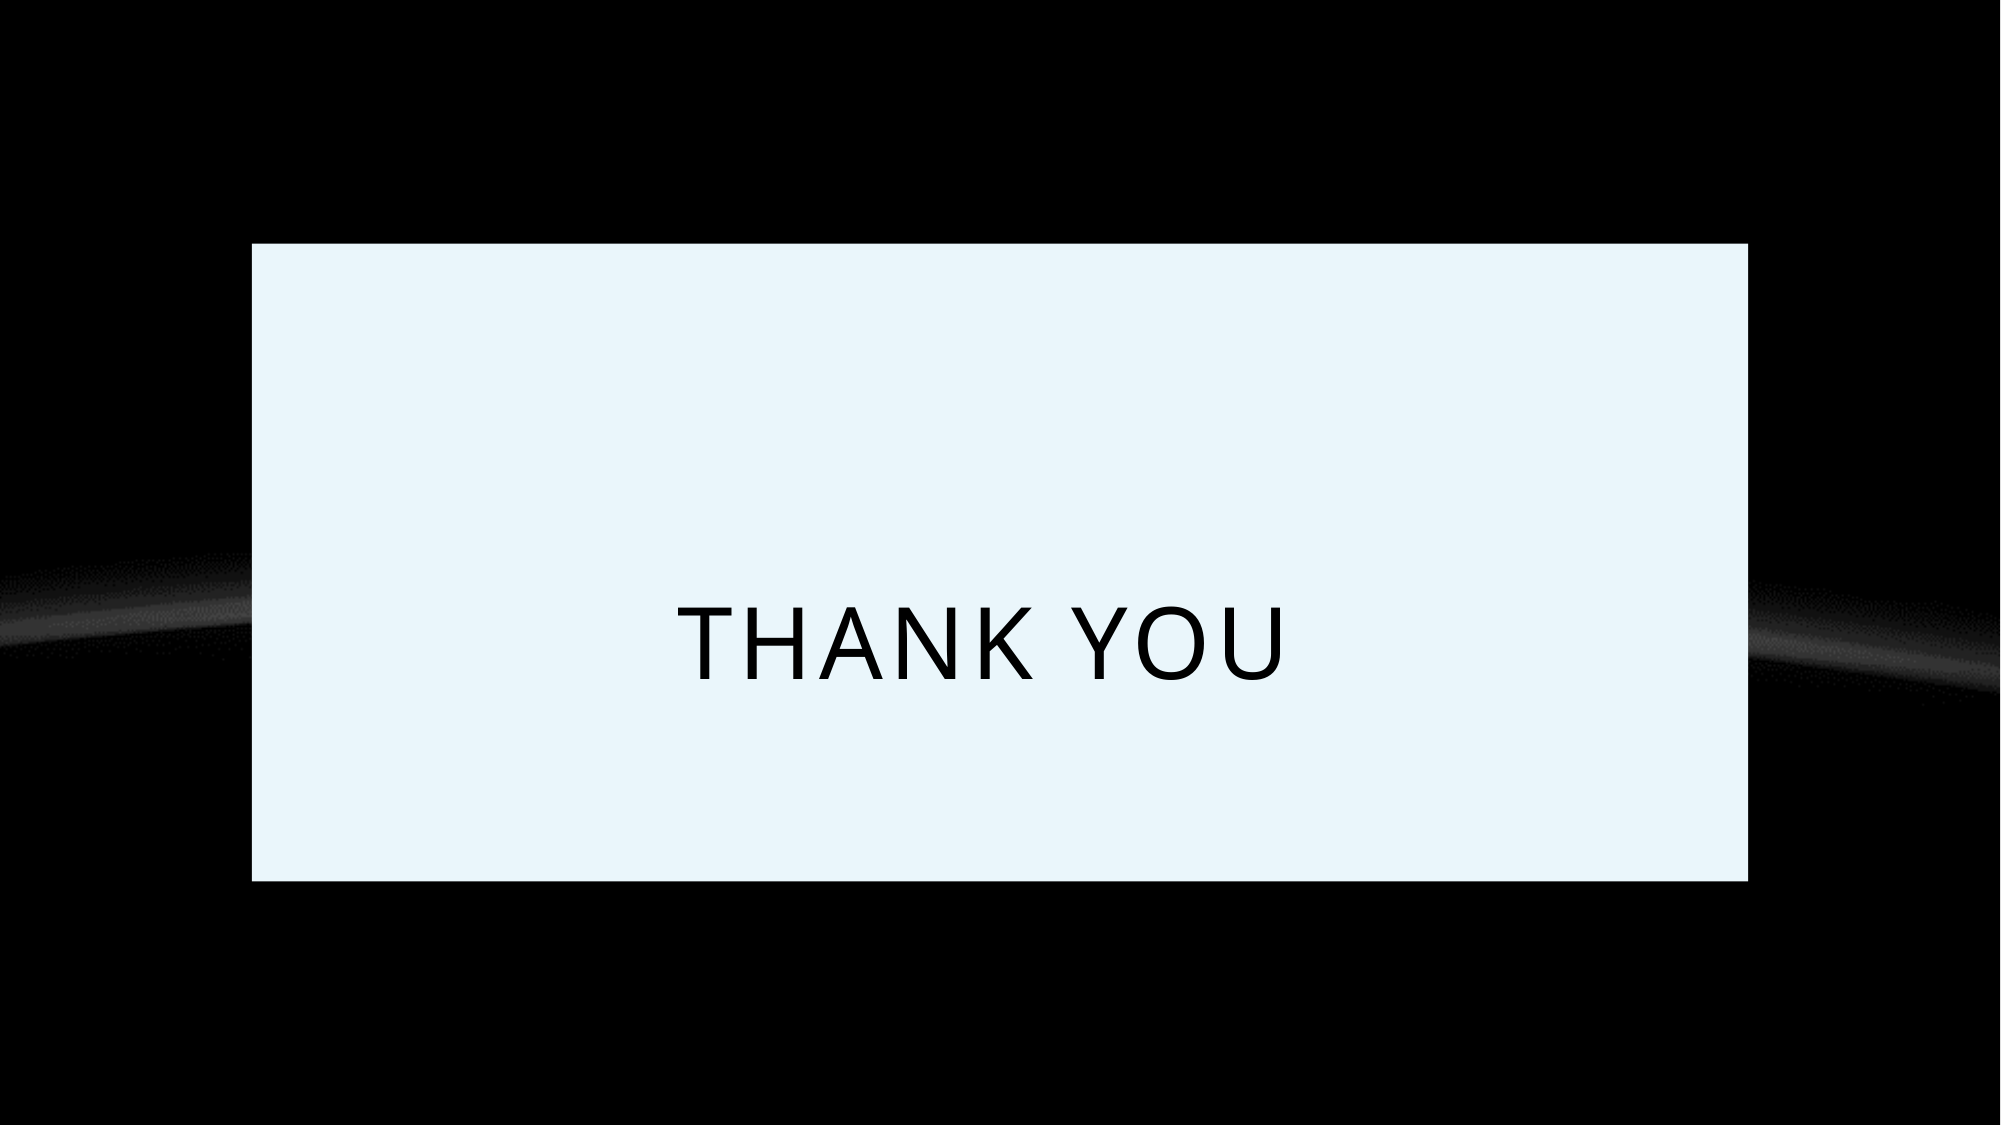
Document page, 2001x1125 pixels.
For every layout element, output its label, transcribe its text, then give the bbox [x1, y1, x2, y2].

picture [0, 0, 2001, 1125]
title Thank you [251, 243, 1749, 882]
